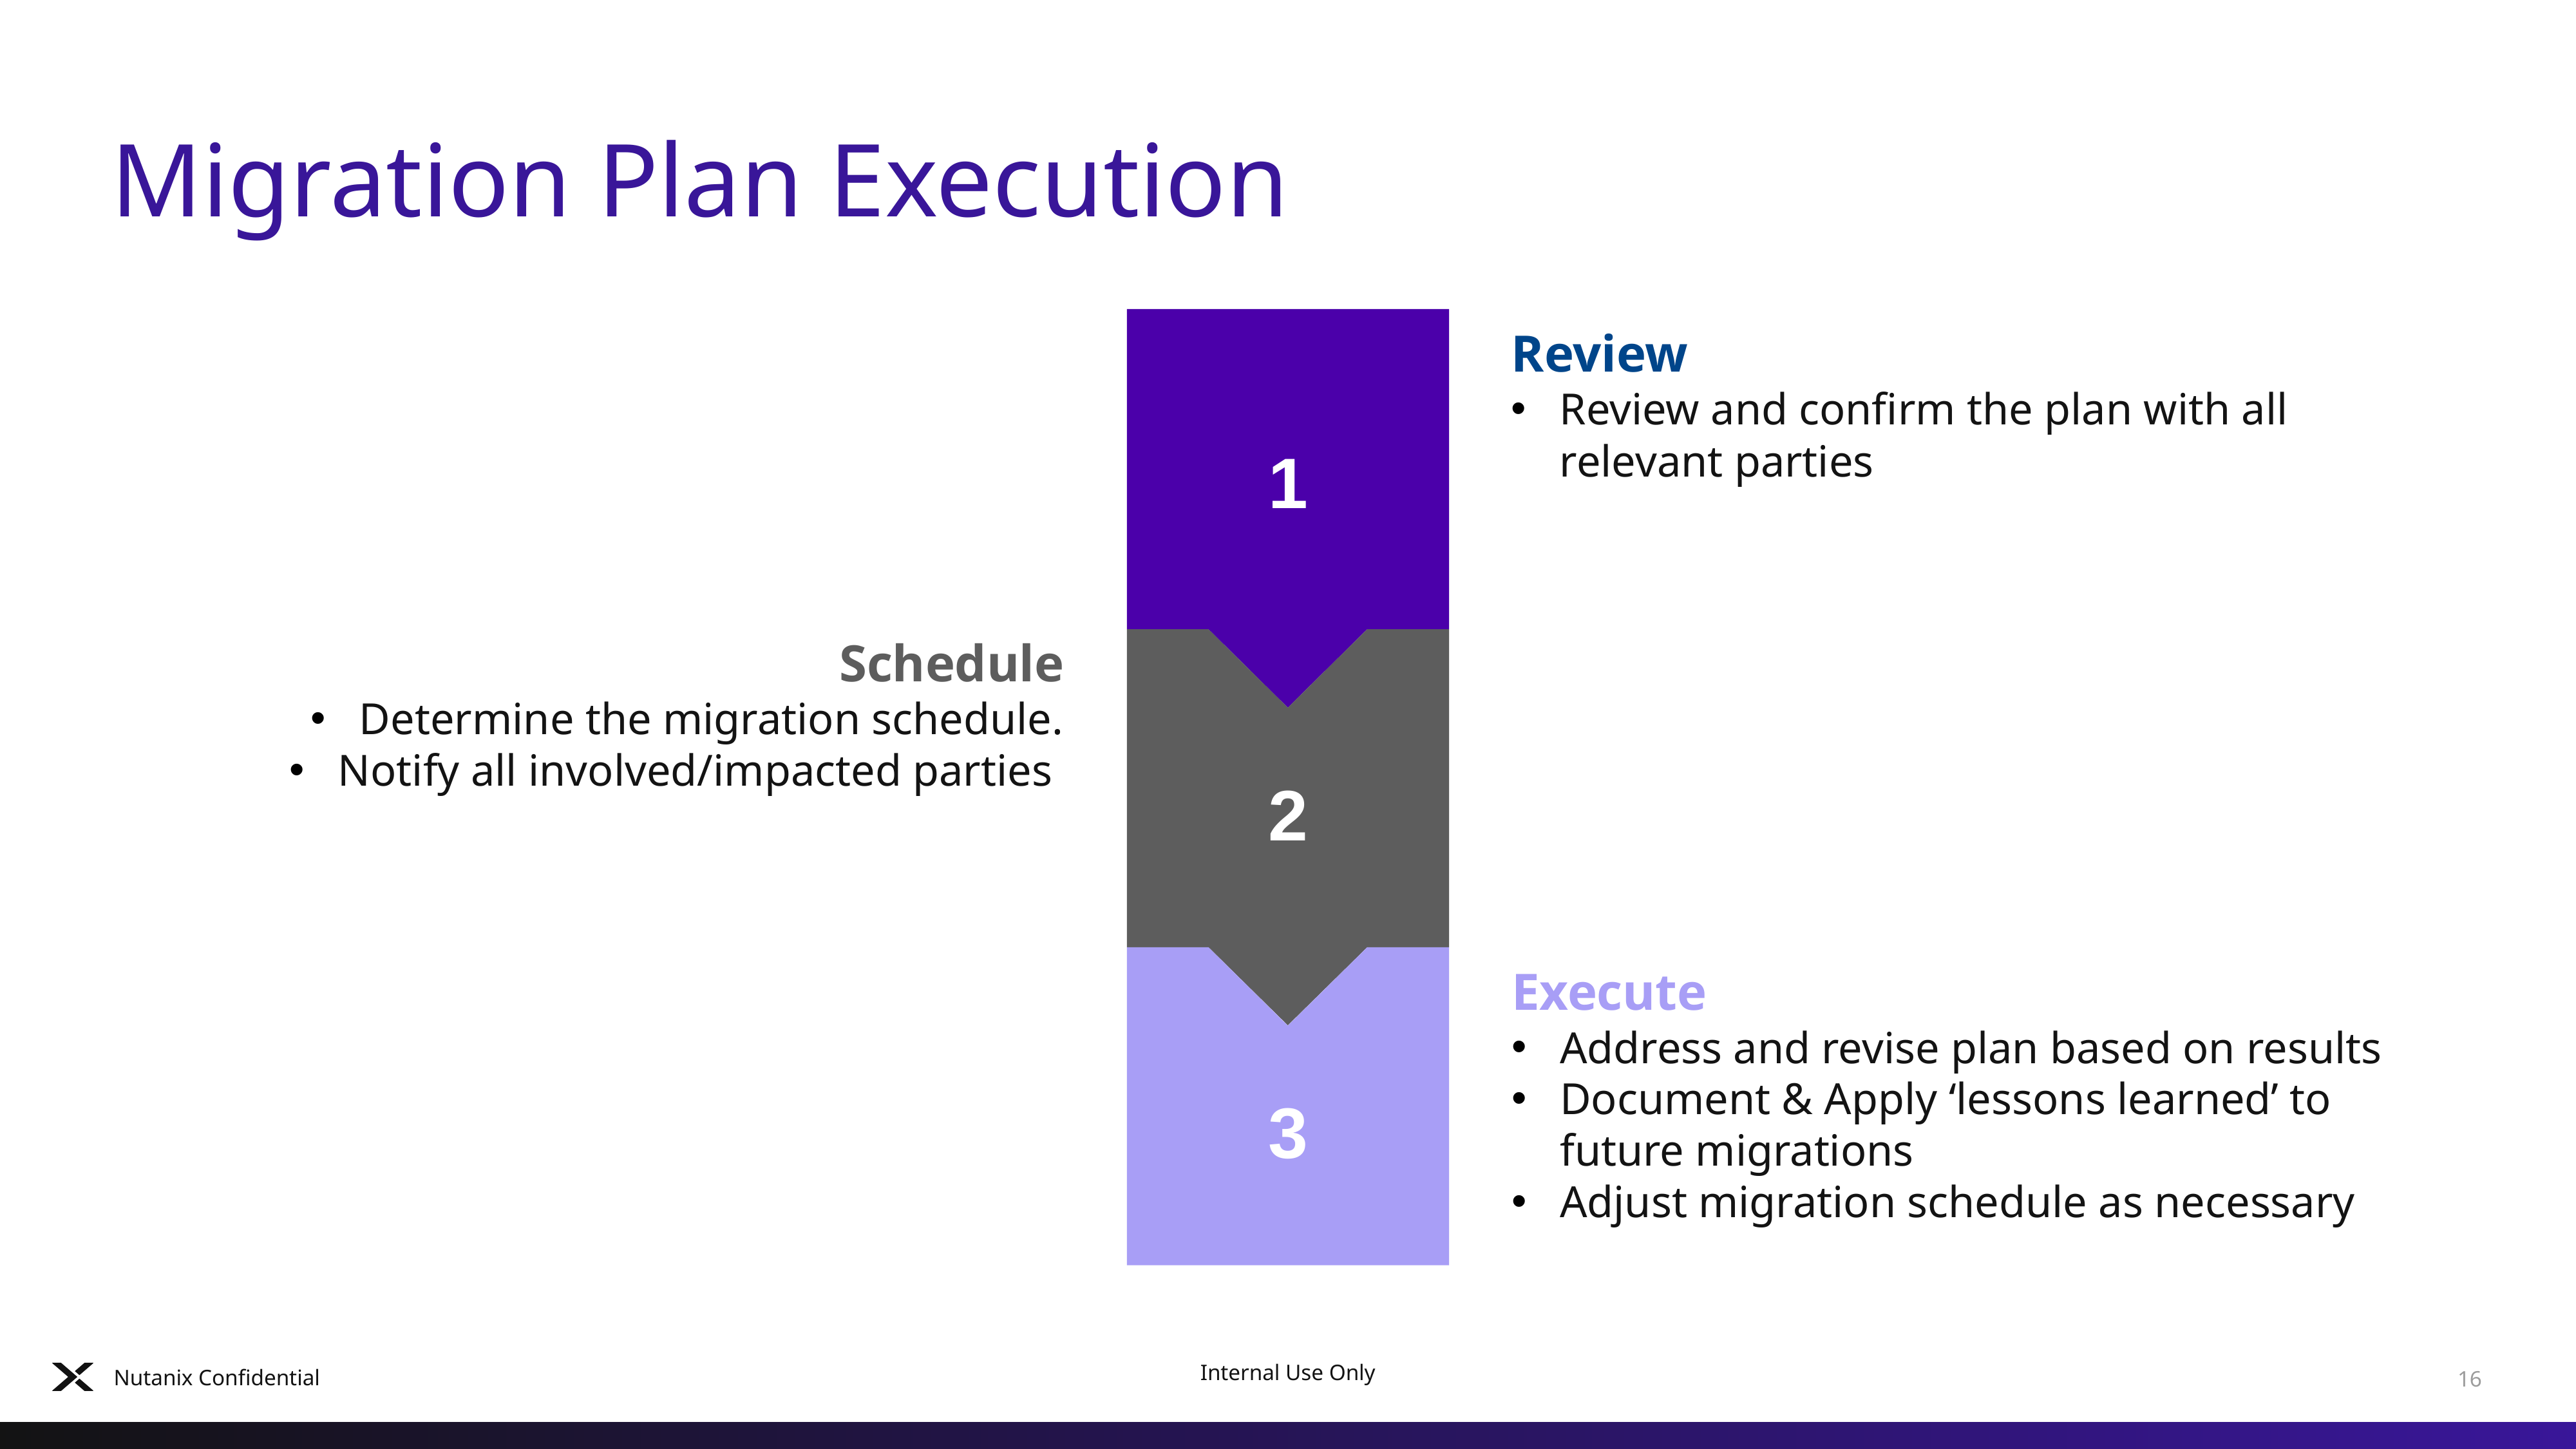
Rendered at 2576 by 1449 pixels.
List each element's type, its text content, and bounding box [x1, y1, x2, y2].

text_box 2 [1126, 629, 1450, 947]
slide_number 16 [2458, 1338, 2576, 1423]
footer Nutanix Confidential [113, 1331, 828, 1423]
text_box Execute Address and revise plan based on results Document & Apply ‘lessons learned’ to future migrations Adjust migration schedule as necessary [1486, 947, 2458, 1240]
text_box 1 [1126, 308, 1450, 629]
picture [52, 1363, 93, 1391]
text_box Review Review and confirm the plan with all relevant parties [1485, 308, 2415, 498]
text_box 3 [1126, 947, 1450, 1265]
title Migration Plan Execution [111, 116, 2442, 283]
text_box Schedule Determine the migration schedule. Notify all involved/impacted parties [152, 618, 1090, 808]
